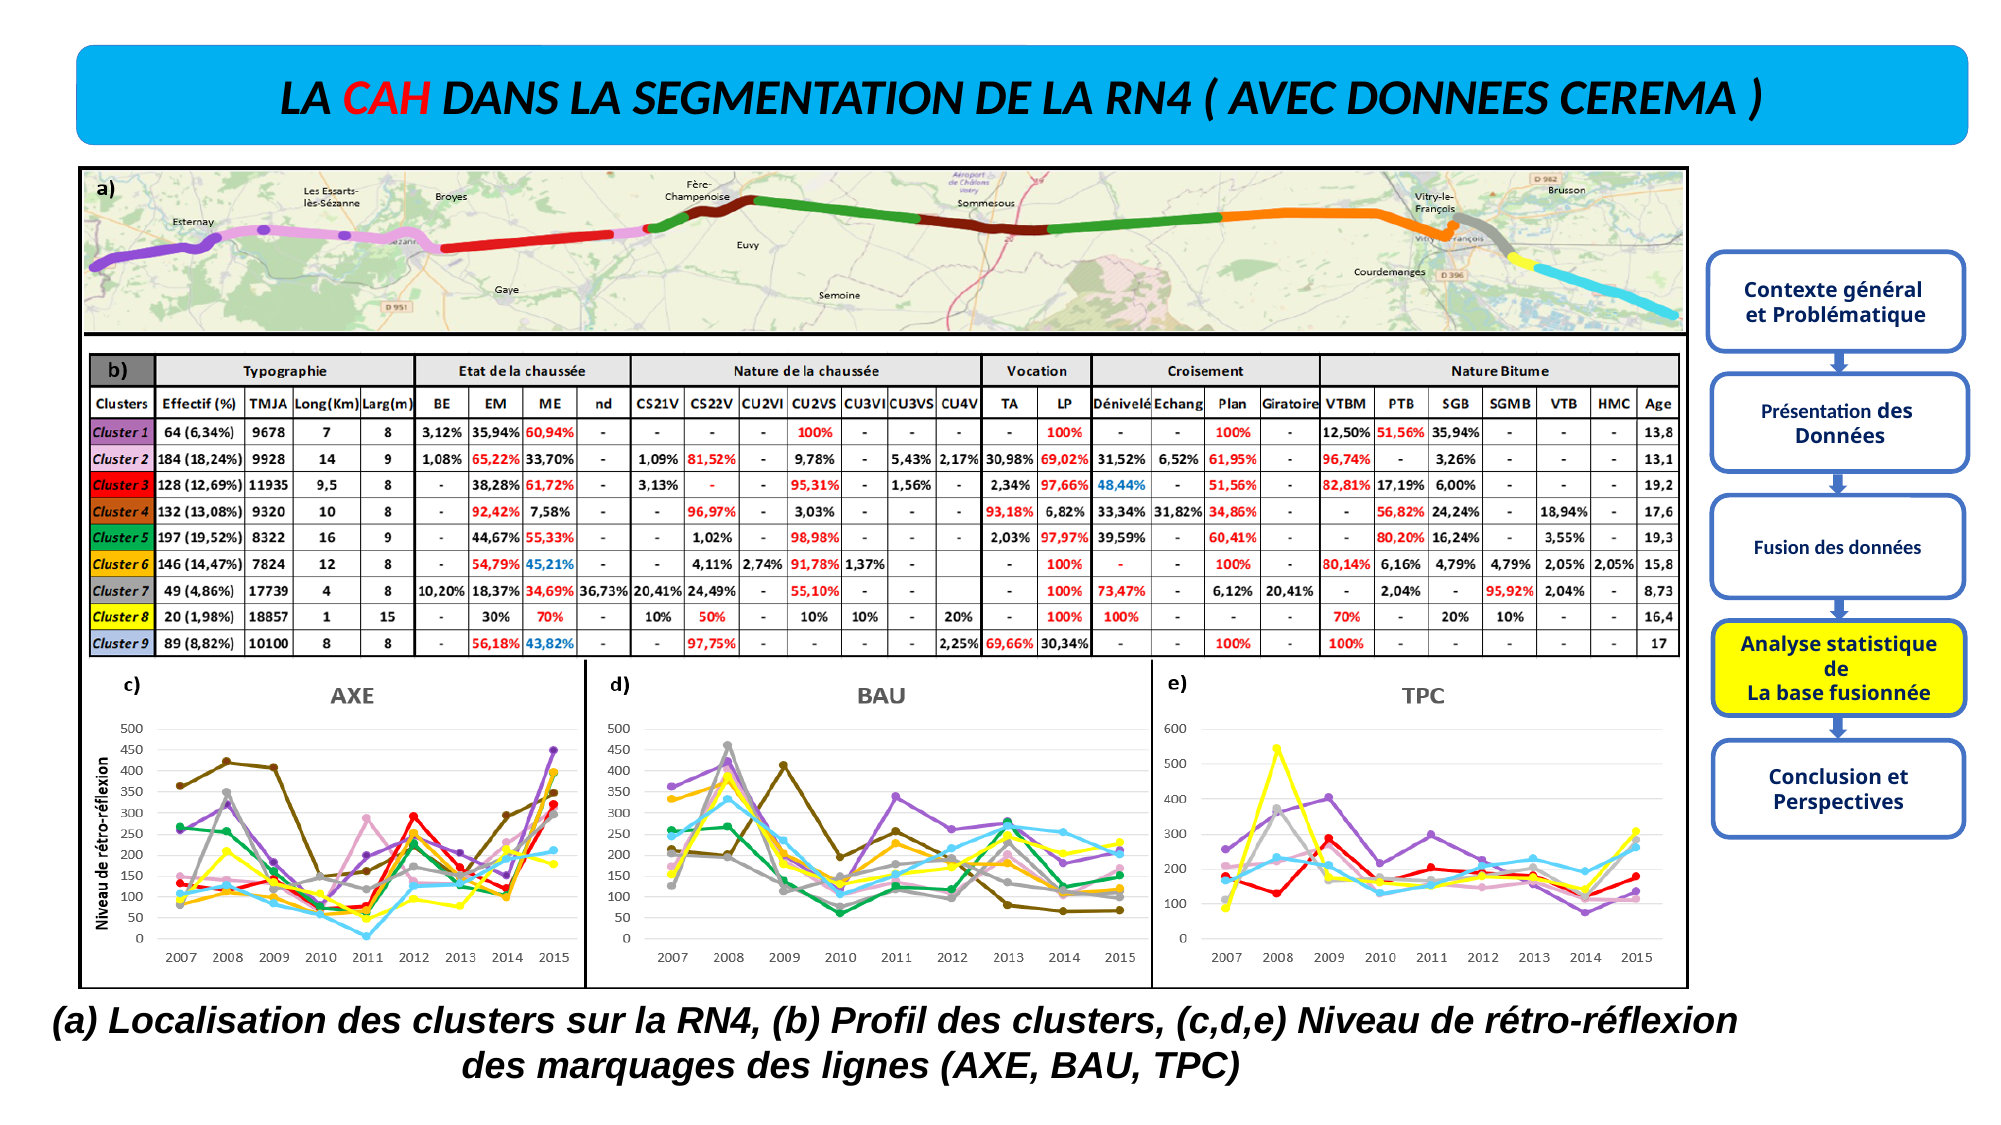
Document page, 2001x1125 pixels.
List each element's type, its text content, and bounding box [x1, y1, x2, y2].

text_box [1827, 598, 1852, 623]
picture [76, 165, 1689, 989]
text_box Conclusion et Perspectives [1712, 739, 1966, 839]
text_box Analyse statistique de La base fusionnée [1712, 619, 1967, 717]
text_box [1827, 351, 1852, 376]
text_box [1826, 717, 1850, 741]
text_box Fusion des données [1710, 494, 1966, 599]
text_box Contexte général et Problématique [1706, 250, 1966, 353]
text_box [1826, 473, 1850, 497]
text_box Présentation des Données [1710, 372, 1970, 473]
text_box (a) Localisation des clusters sur la RN4, (b) Profil des clusters, (c,d,e) Niveau de rétro-réflexion des marquages des lignes (AXE, BAU, TPC) [37, 988, 1818, 1094]
text_box LA CAH DANS LA SEGMENTATION DE LA RN4 ( AVEC DONNEES CEREMA ) [75, 44, 1970, 146]
